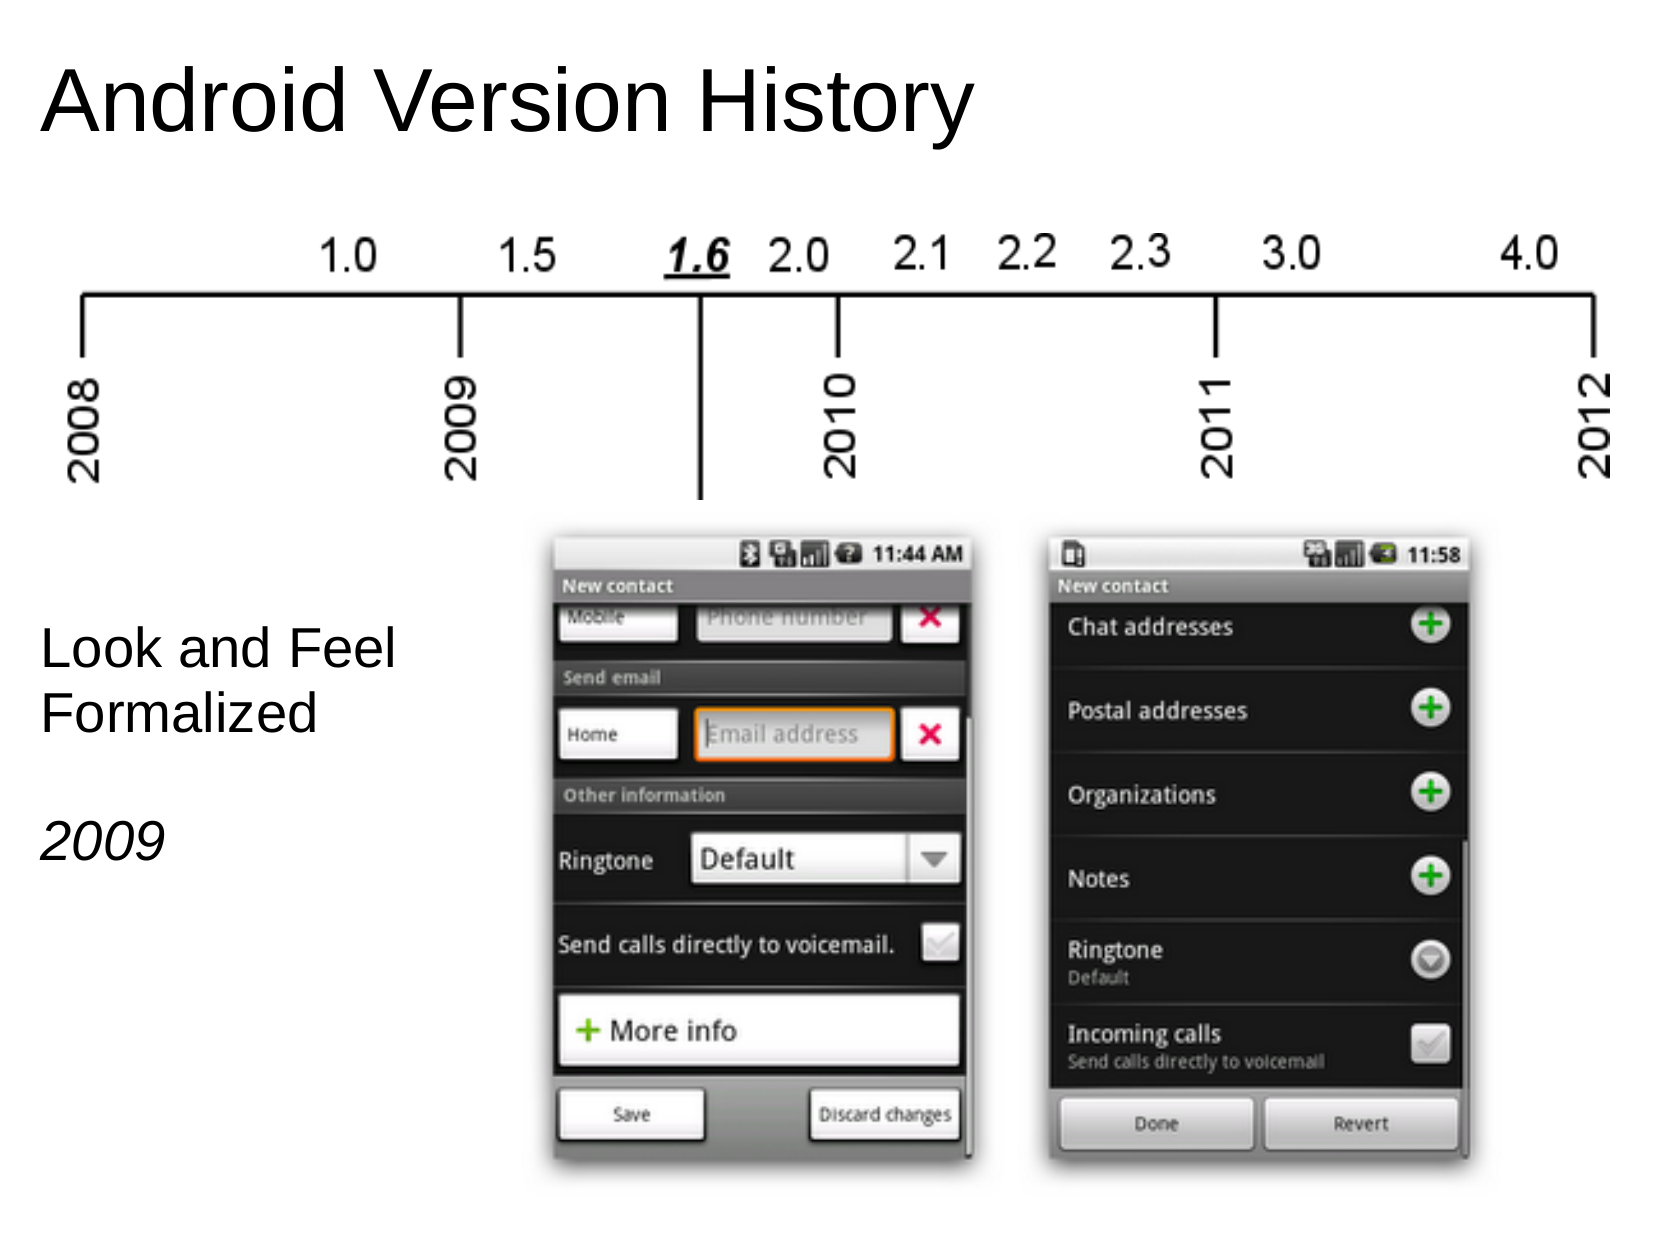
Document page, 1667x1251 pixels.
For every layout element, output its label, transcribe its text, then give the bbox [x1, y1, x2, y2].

list Look and Feel Formalized 2009 [40, 616, 495, 875]
title Android Version History [40, 49, 1627, 201]
picture [66, 233, 1610, 1198]
